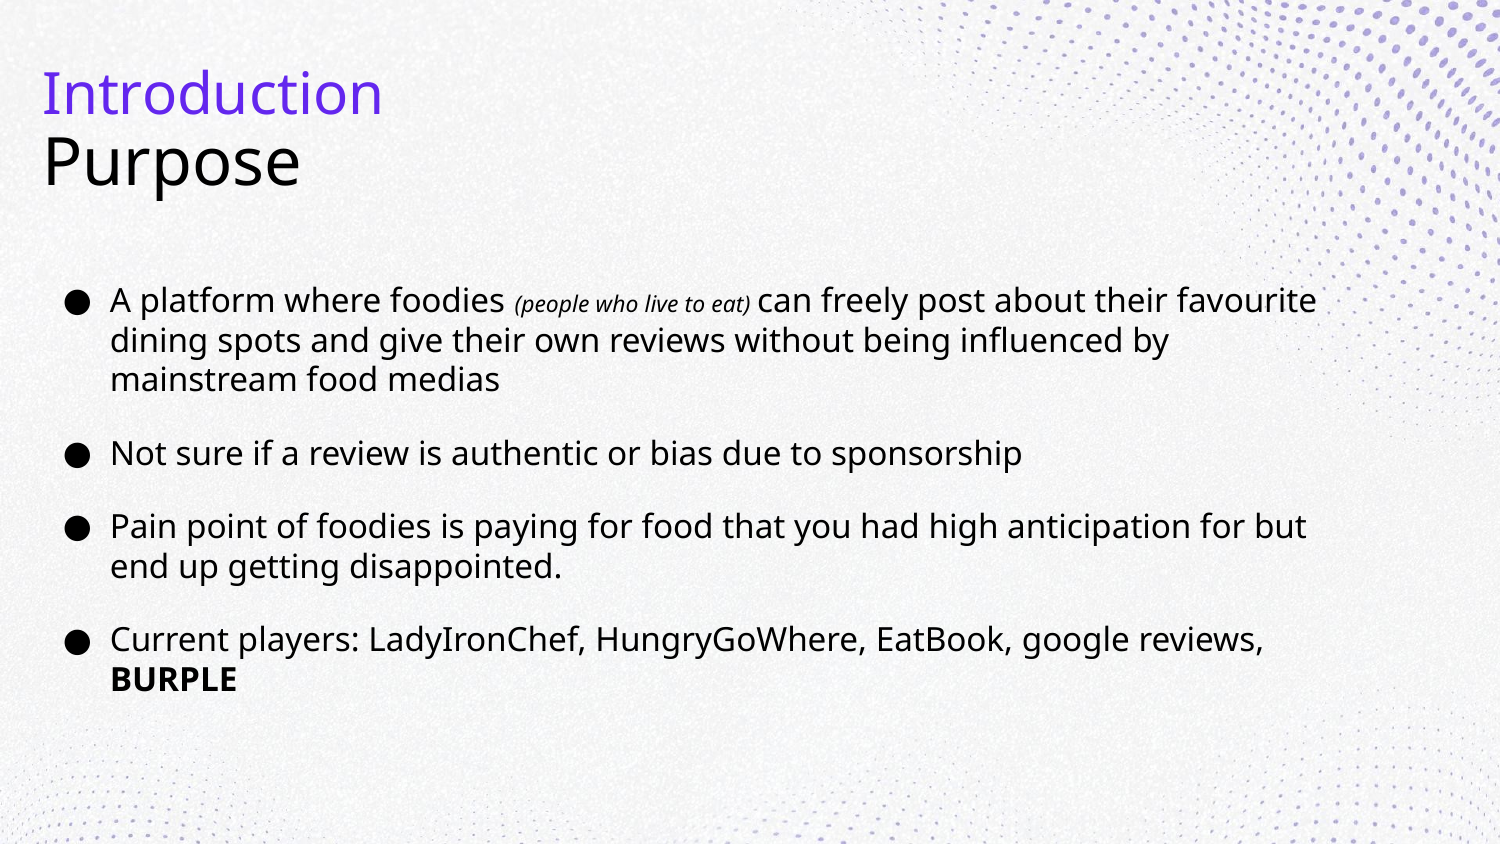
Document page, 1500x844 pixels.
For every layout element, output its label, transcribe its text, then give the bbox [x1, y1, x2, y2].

list A platform where foodies (people who live to eat) can freely post about their favourite dining spots and give their own reviews without being influenced by mainstream food medias Not sure if a review is authentic or bias due to sponsorship Pain point of foodies is paying for food that you had high anticipation for but end up getting disappointed. Current players: LadyIronChef, HungryGoWhere, EatBook, google reviews, BURPLE [47, 263, 1363, 724]
picture [0, 0, 1500, 844]
title Introduction [27, 41, 706, 135]
title Purpose [27, 119, 383, 214]
